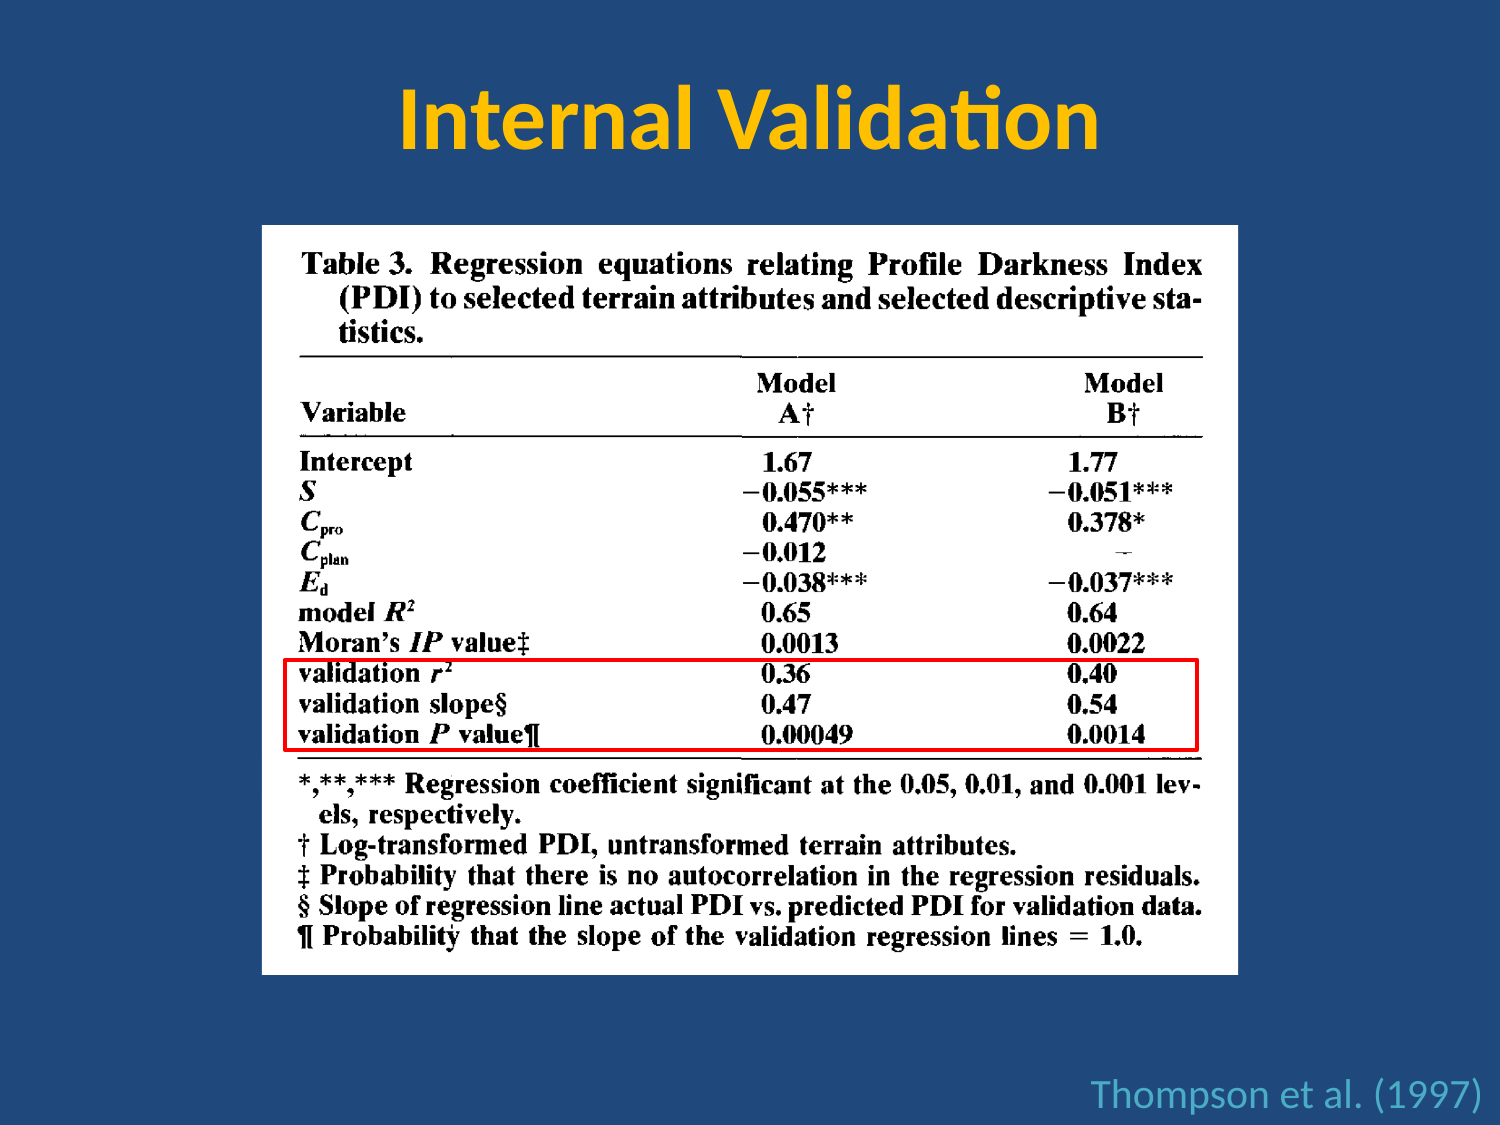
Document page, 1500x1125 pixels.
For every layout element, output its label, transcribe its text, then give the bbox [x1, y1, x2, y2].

picture [261, 224, 1239, 976]
text_box Thompson et al. (1997) [1075, 1059, 1499, 1125]
title Internal Validation [75, 37, 1425, 188]
